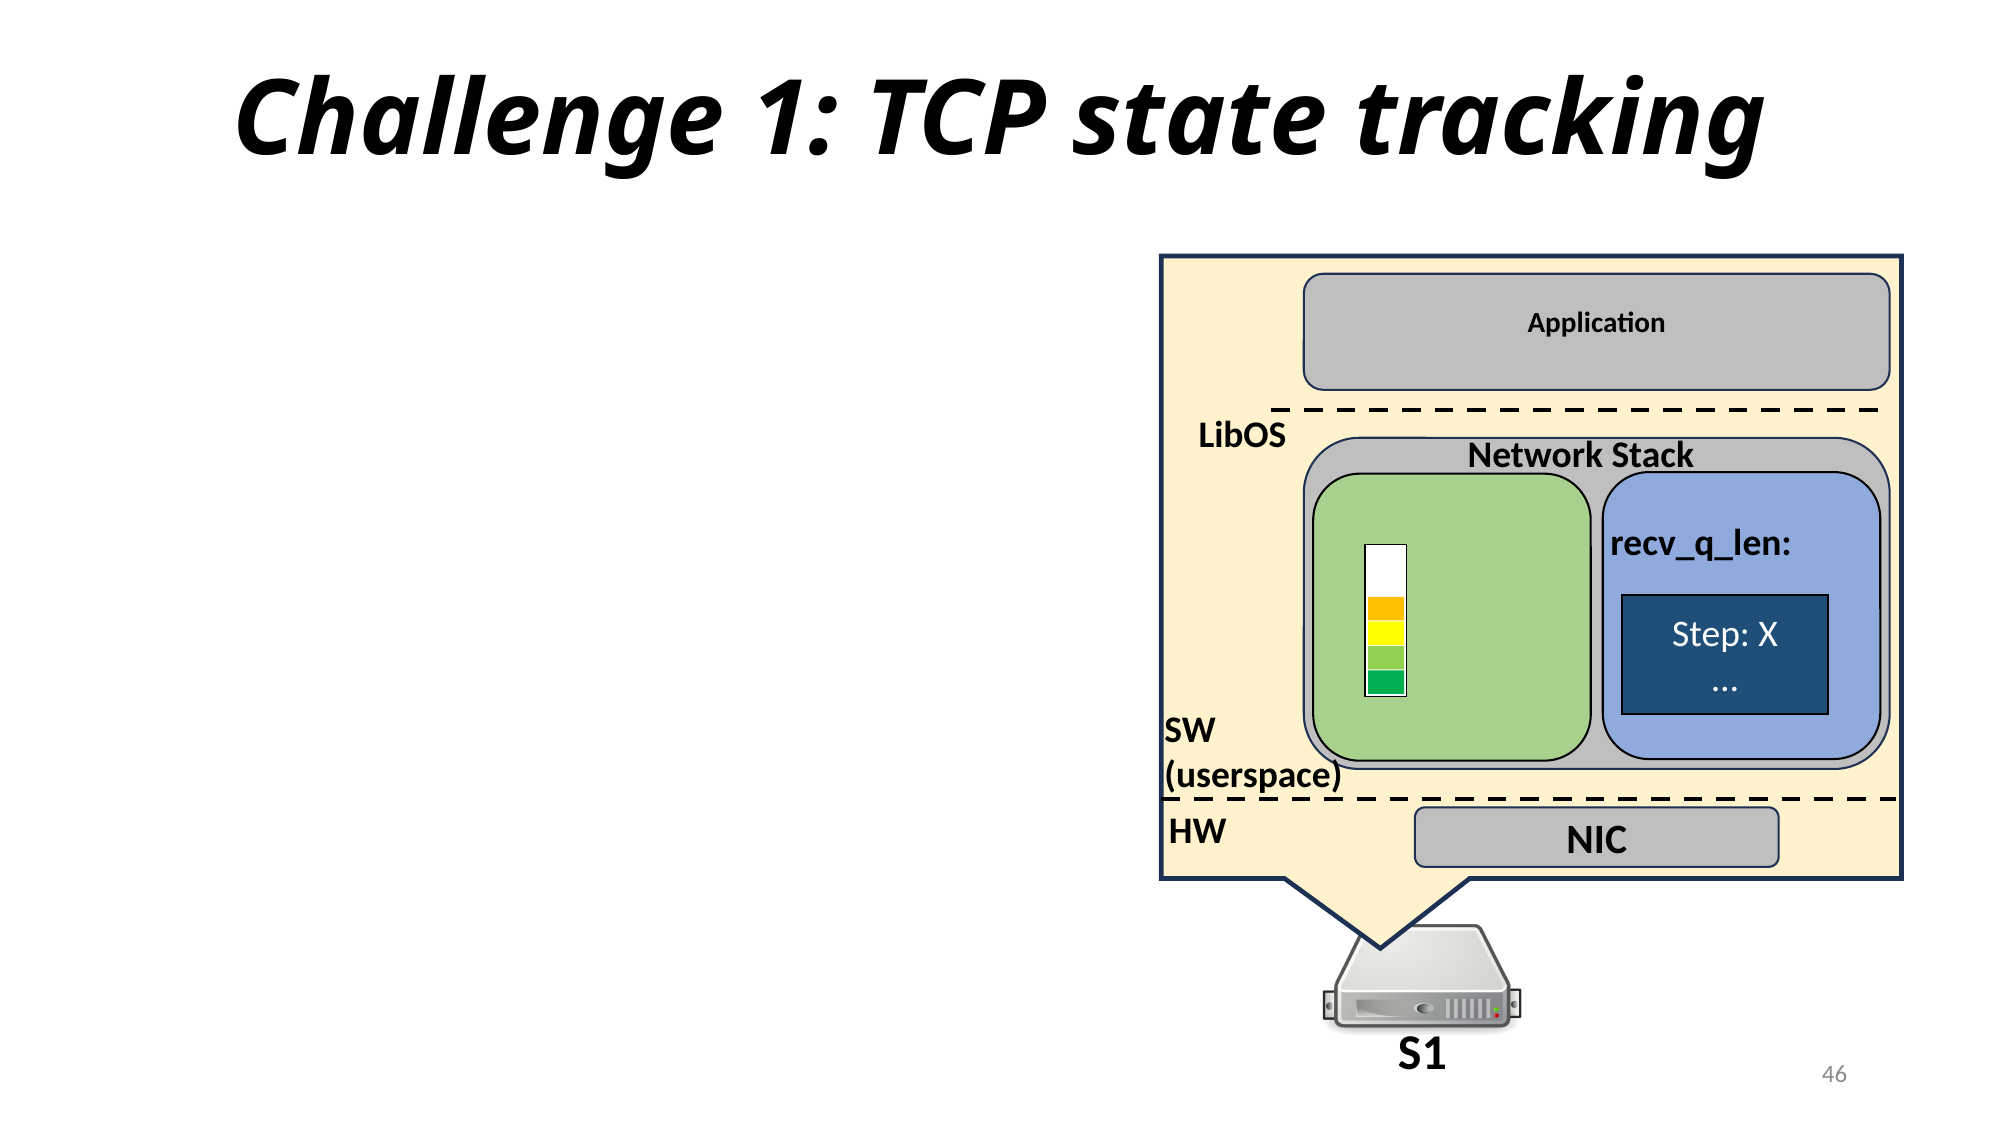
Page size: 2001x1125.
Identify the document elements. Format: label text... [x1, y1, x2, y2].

text_box [1776, 436, 1891, 510]
text_box [1473, 761, 1865, 770]
text_box SW (userspace) [1149, 697, 1473, 803]
text_box Challenge 1: TCP state tracking [0, 11, 2000, 230]
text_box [1364, 544, 1407, 697]
text_box [1160, 661, 1903, 905]
text_box [1160, 255, 1903, 697]
text_box [1881, 661, 1891, 746]
text_box NIC [1414, 806, 1780, 868]
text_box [1313, 472, 1881, 761]
text_box recv_q_len: [1881, 510, 1919, 661]
text_box LibOS [1183, 402, 1507, 462]
text_box Application [1302, 272, 1891, 391]
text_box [1319, 892, 1526, 1096]
text_box [1302, 462, 1452, 697]
text_box HW [1154, 799, 1477, 859]
slide_number 46 [1412, 1042, 1863, 1103]
text_box Network Stack [1452, 422, 1776, 472]
